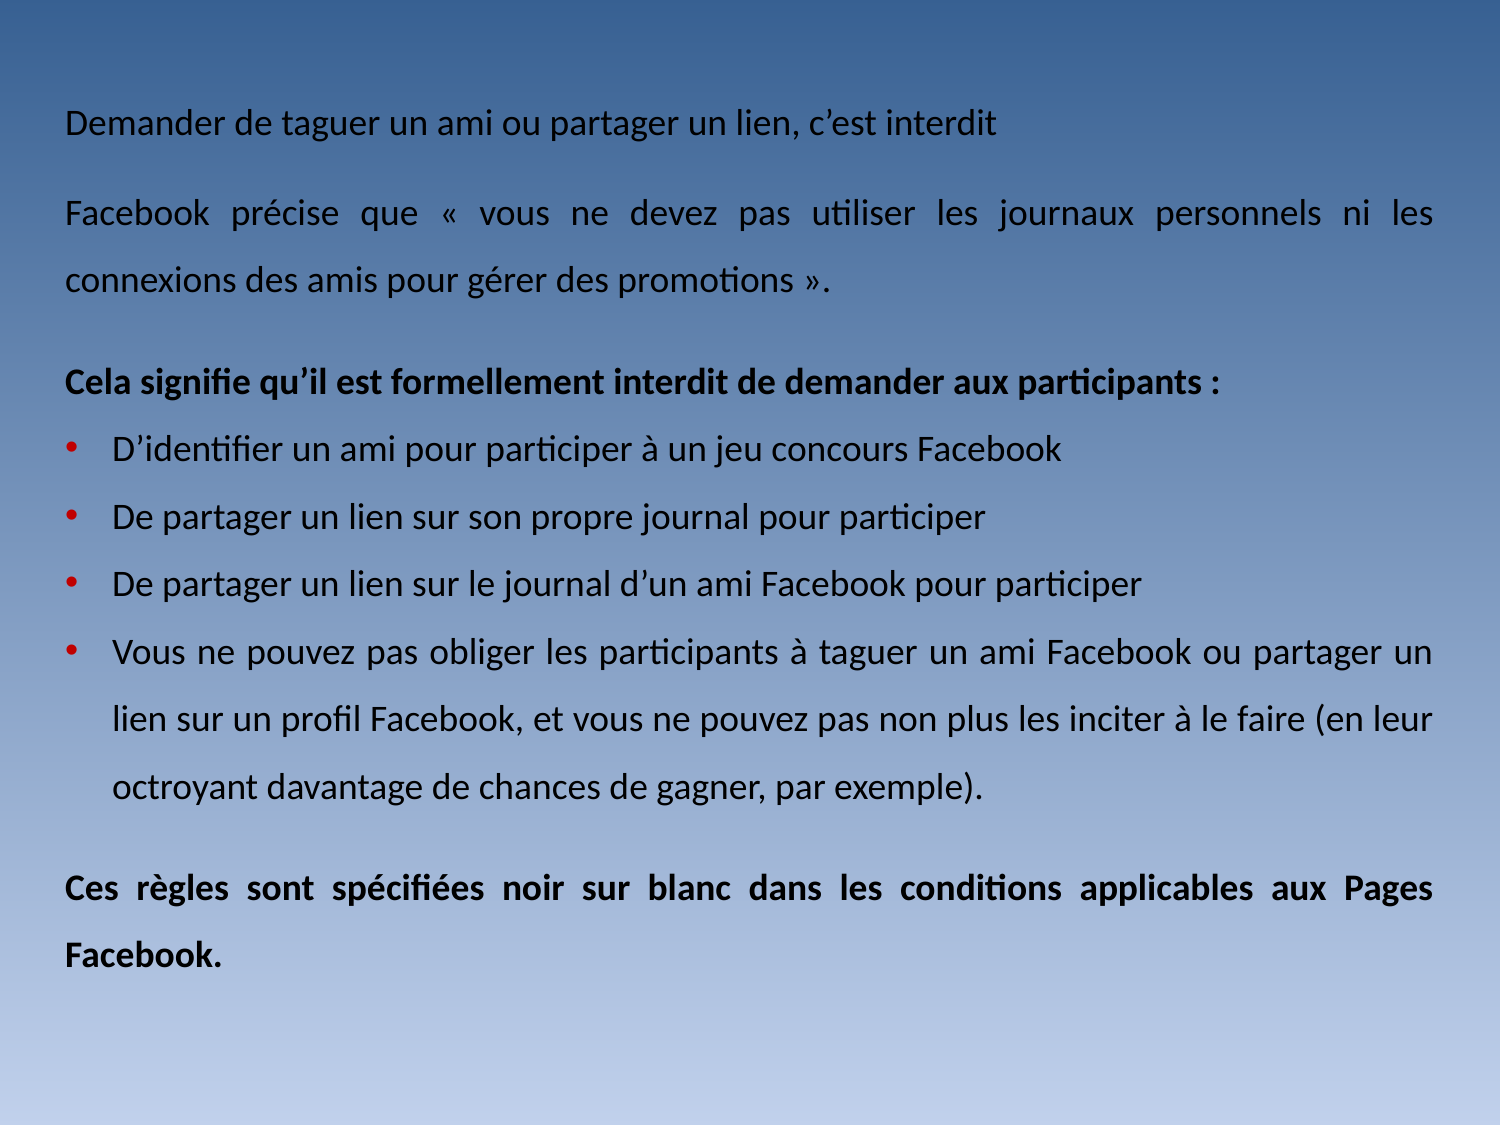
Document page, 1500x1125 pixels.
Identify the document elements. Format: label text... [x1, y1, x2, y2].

text_box Demander de taguer un ami ou partager un lien, c’est interdit Facebook précise que « vous ne devez pas utiliser les journaux personnels ni les connexions des amis pour gérer des promotions ». Cela signifie qu’il est formellement interdit de demander aux participants : D’identifier un ami pour participer à un jeu concours Facebook De partager un lien sur son propre journal pour participer De partager un lien sur le journal d’un ami Facebook pour participer Vous ne pouvez pas obliger les participants à taguer un ami Facebook ou partager un lien sur un profil Facebook, et vous ne pouvez pas non plus les inciter à le faire (en leur octroyant davantage de chances de gagner, par exemple). Ces règles sont spécifiées noir sur blanc dans les conditions applicables aux Pages Facebook. [50, 67, 1450, 983]
